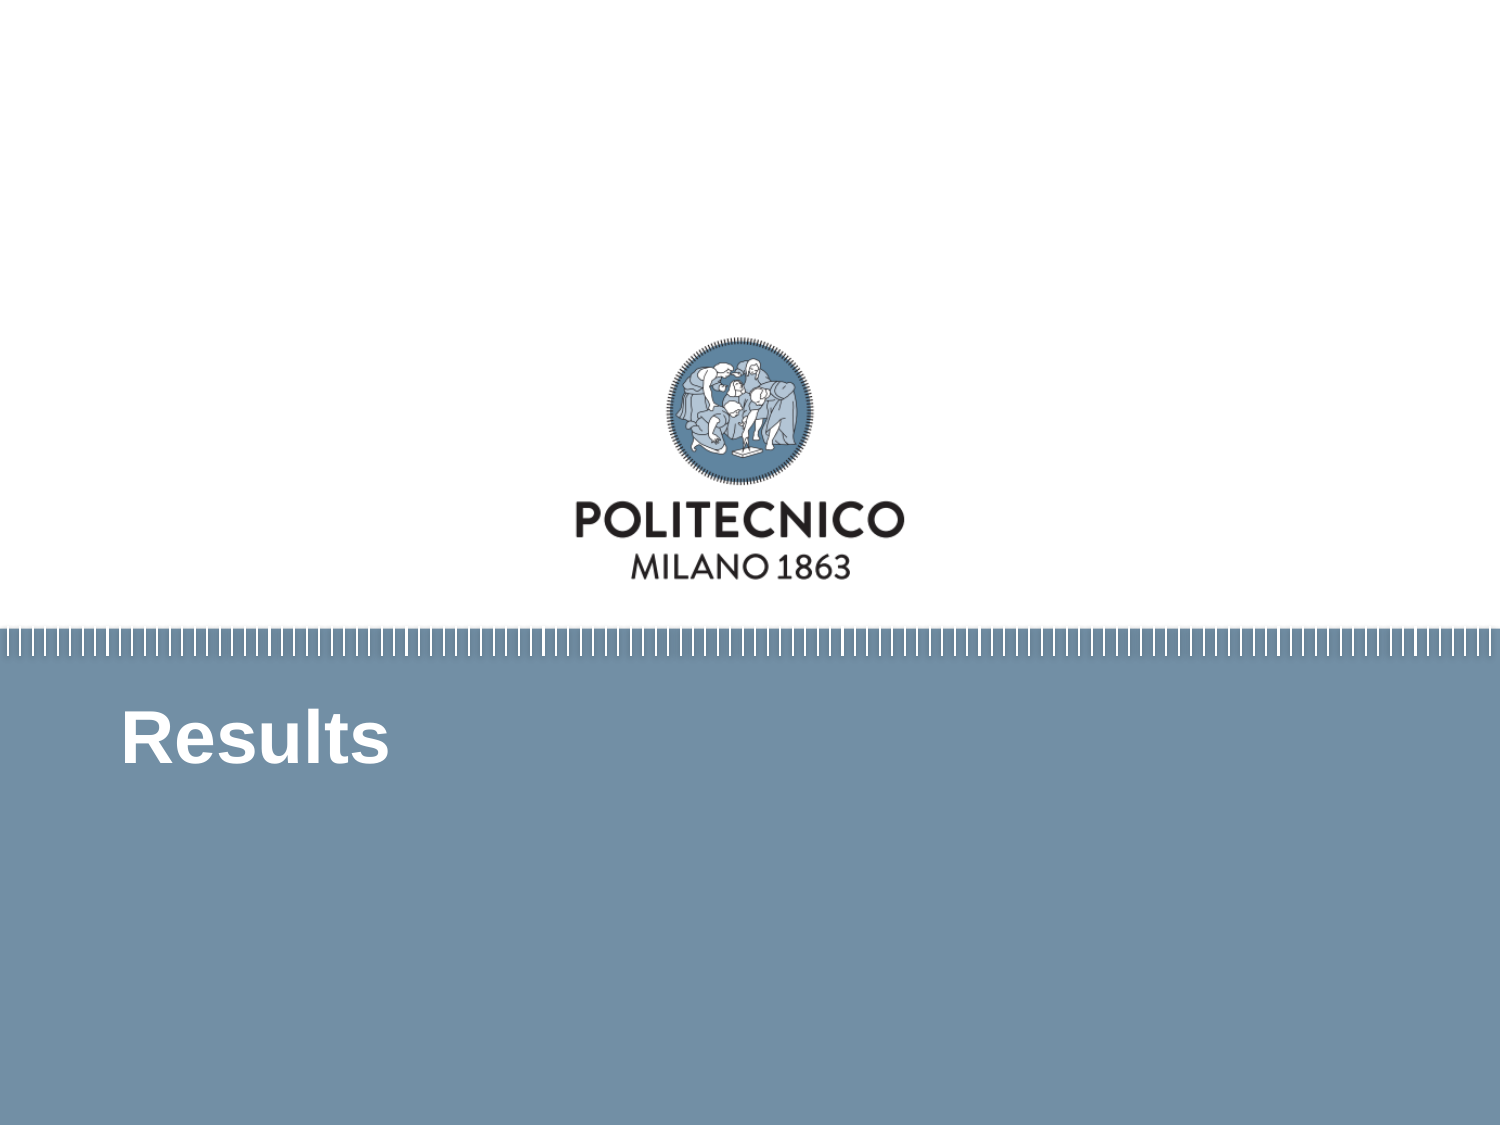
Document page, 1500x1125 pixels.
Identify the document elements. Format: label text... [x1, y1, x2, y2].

picture [515, 282, 964, 632]
title Results [105, 680, 1381, 840]
